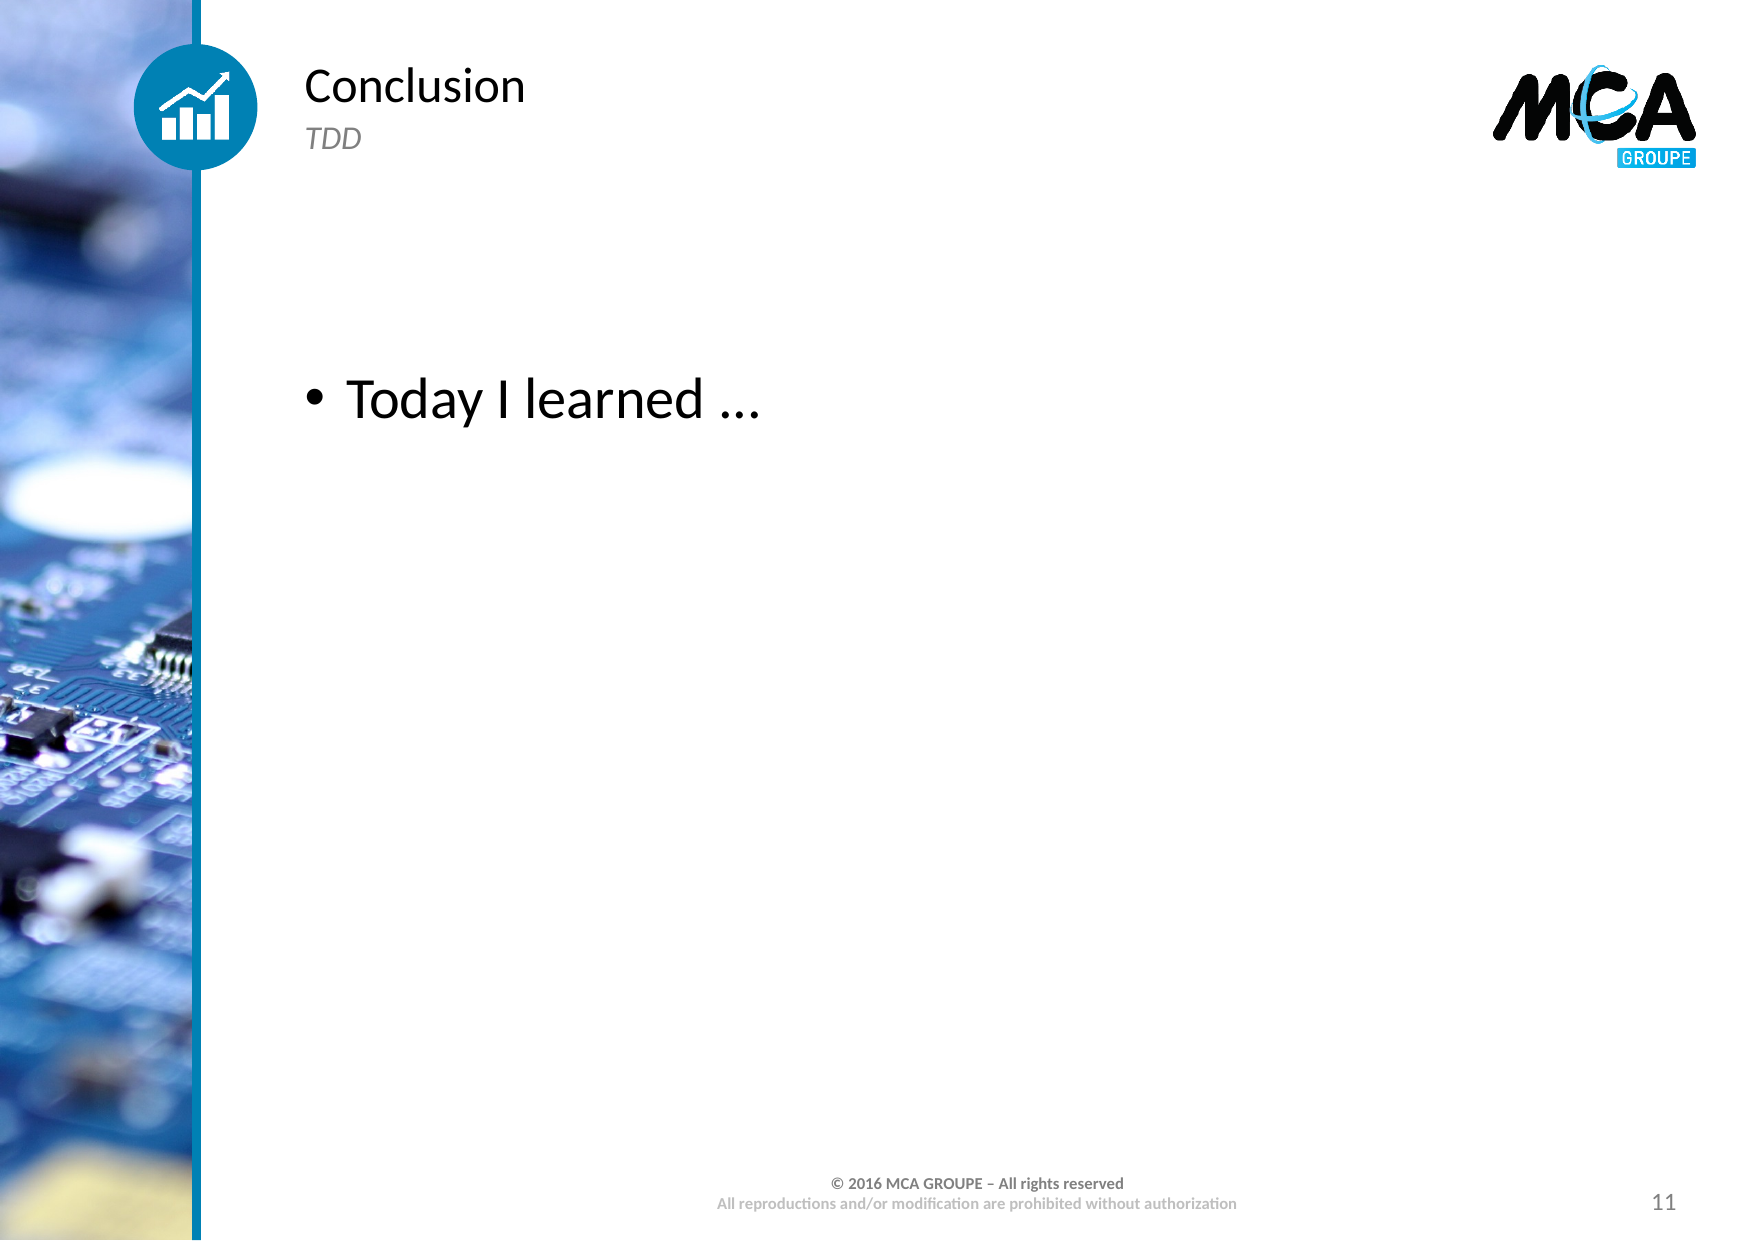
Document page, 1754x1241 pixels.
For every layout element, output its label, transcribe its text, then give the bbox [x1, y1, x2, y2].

picture [0, 0, 191, 1240]
picture [160, 73, 229, 110]
title Conclusion [289, 51, 1380, 113]
picture [1473, 43, 1716, 189]
list TDD [289, 113, 1380, 166]
text_box Today I learned ... [289, 361, 1754, 1075]
picture [163, 118, 175, 139]
picture [198, 115, 210, 139]
picture [180, 108, 192, 139]
picture [215, 96, 228, 139]
